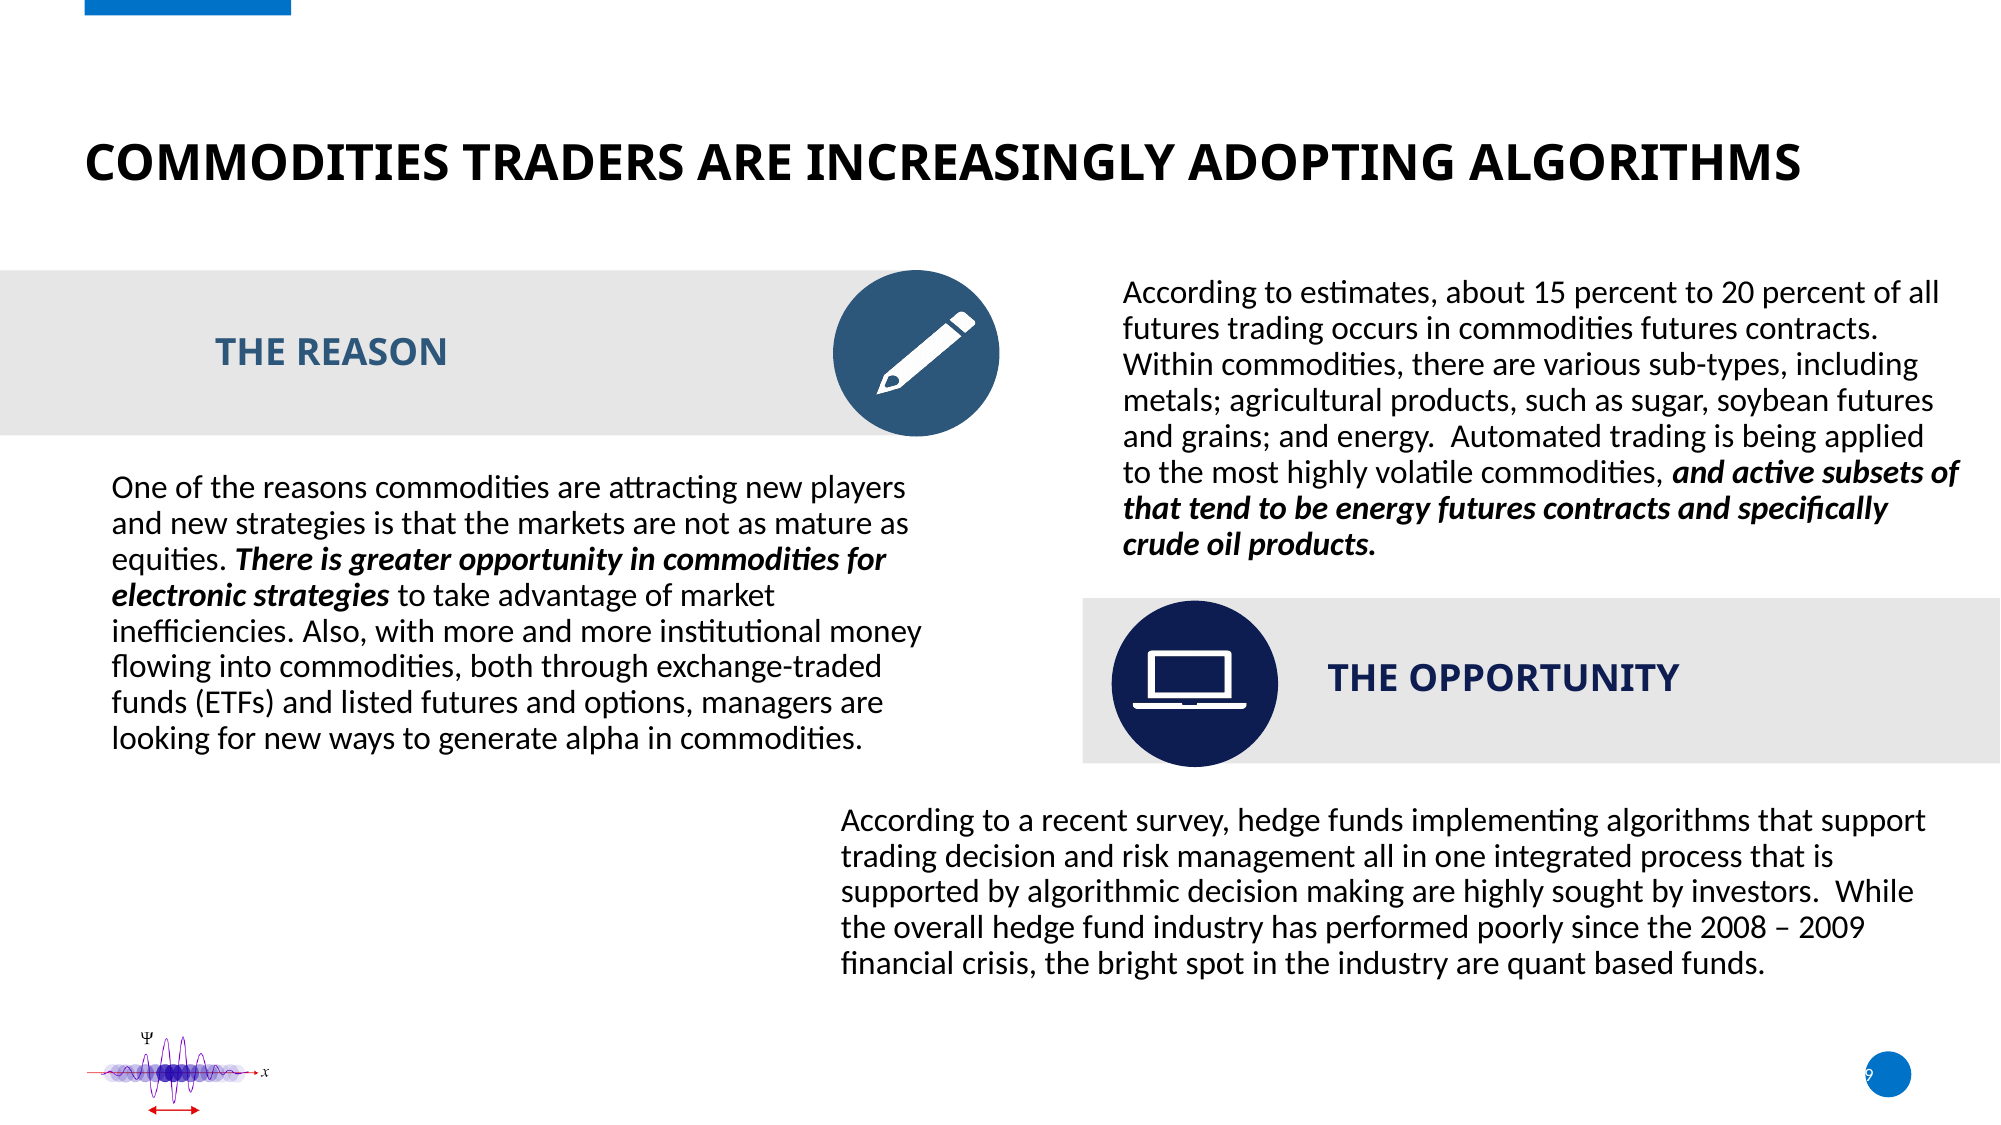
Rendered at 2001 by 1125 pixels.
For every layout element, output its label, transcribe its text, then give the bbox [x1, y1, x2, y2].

picture [87, 1026, 269, 1116]
list The opportunity [1327, 639, 2000, 721]
text_box According to a recent survey, hedge funds implementing algorithms that support trading decision and risk management all in one integrated process that is supported by algorithmic decision making are highly sought by investors. While the overall hedge fund industry has performed poorly since the 2008 – 2009 financial crisis, the bright spot in the industry are quant based funds. [840, 796, 1961, 982]
slide_number 9 [1864, 1059, 1922, 1090]
title Commodities Traders are increasingly adopting algorithms [84, 40, 2000, 192]
picture [866, 303, 985, 403]
list The Reason [214, 312, 866, 394]
picture [1130, 629, 1249, 730]
list According to estimates, about 15 percent to 20 percent of all futures trading occurs in commodities futures contracts. Within commodities, there are various sub-types, including metals; agricultural products, such as sugar, soybean futures and grains; and energy. Automated trading is being applied to the most highly volatile commodities, and active subsets of that tend to be energy futures contracts and specifically crude oil products. [1122, 246, 1961, 563]
list One of the reasons commodities are attracting new players and new strategies is that the markets are not as mature as equities. There is greater opportunity in commodities for electronic strategies to take advantage of market inefficiencies. Also, with more and more institutional money flowing into commodities, both through exchange-traded funds (ETFs) and listed futures and options, managers are looking for new ways to generate alpha in commodities. [111, 469, 929, 935]
